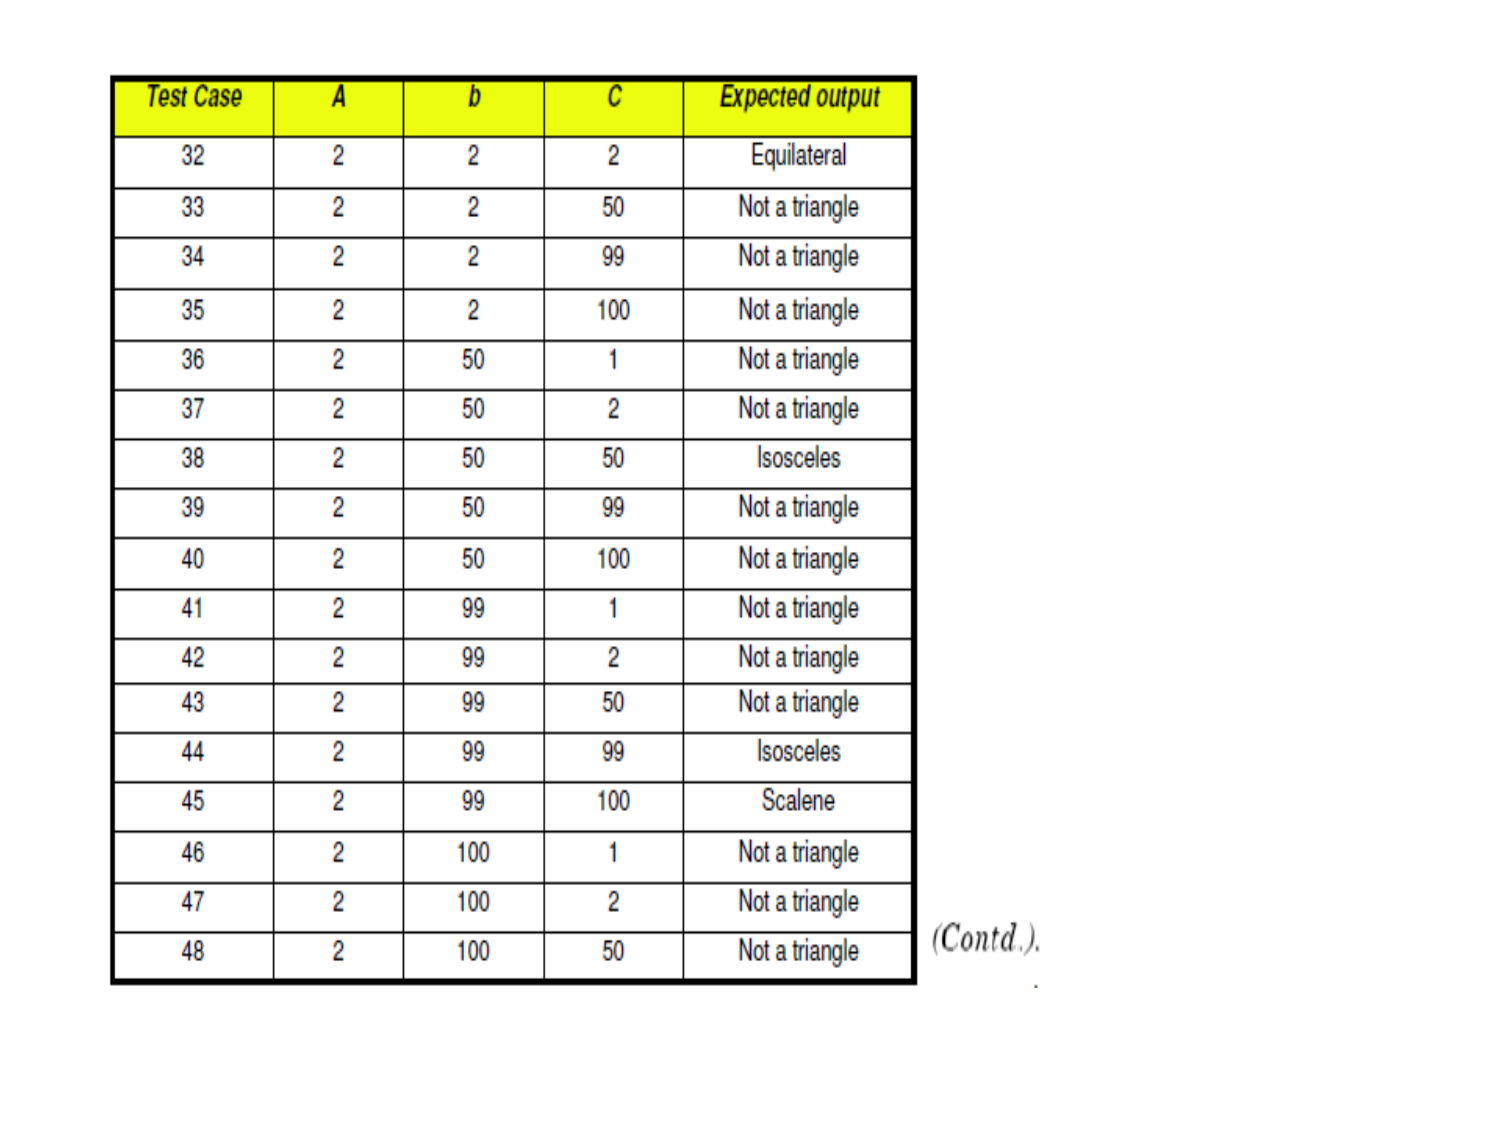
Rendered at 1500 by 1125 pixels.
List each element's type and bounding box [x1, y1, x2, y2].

picture [62, 49, 1042, 988]
